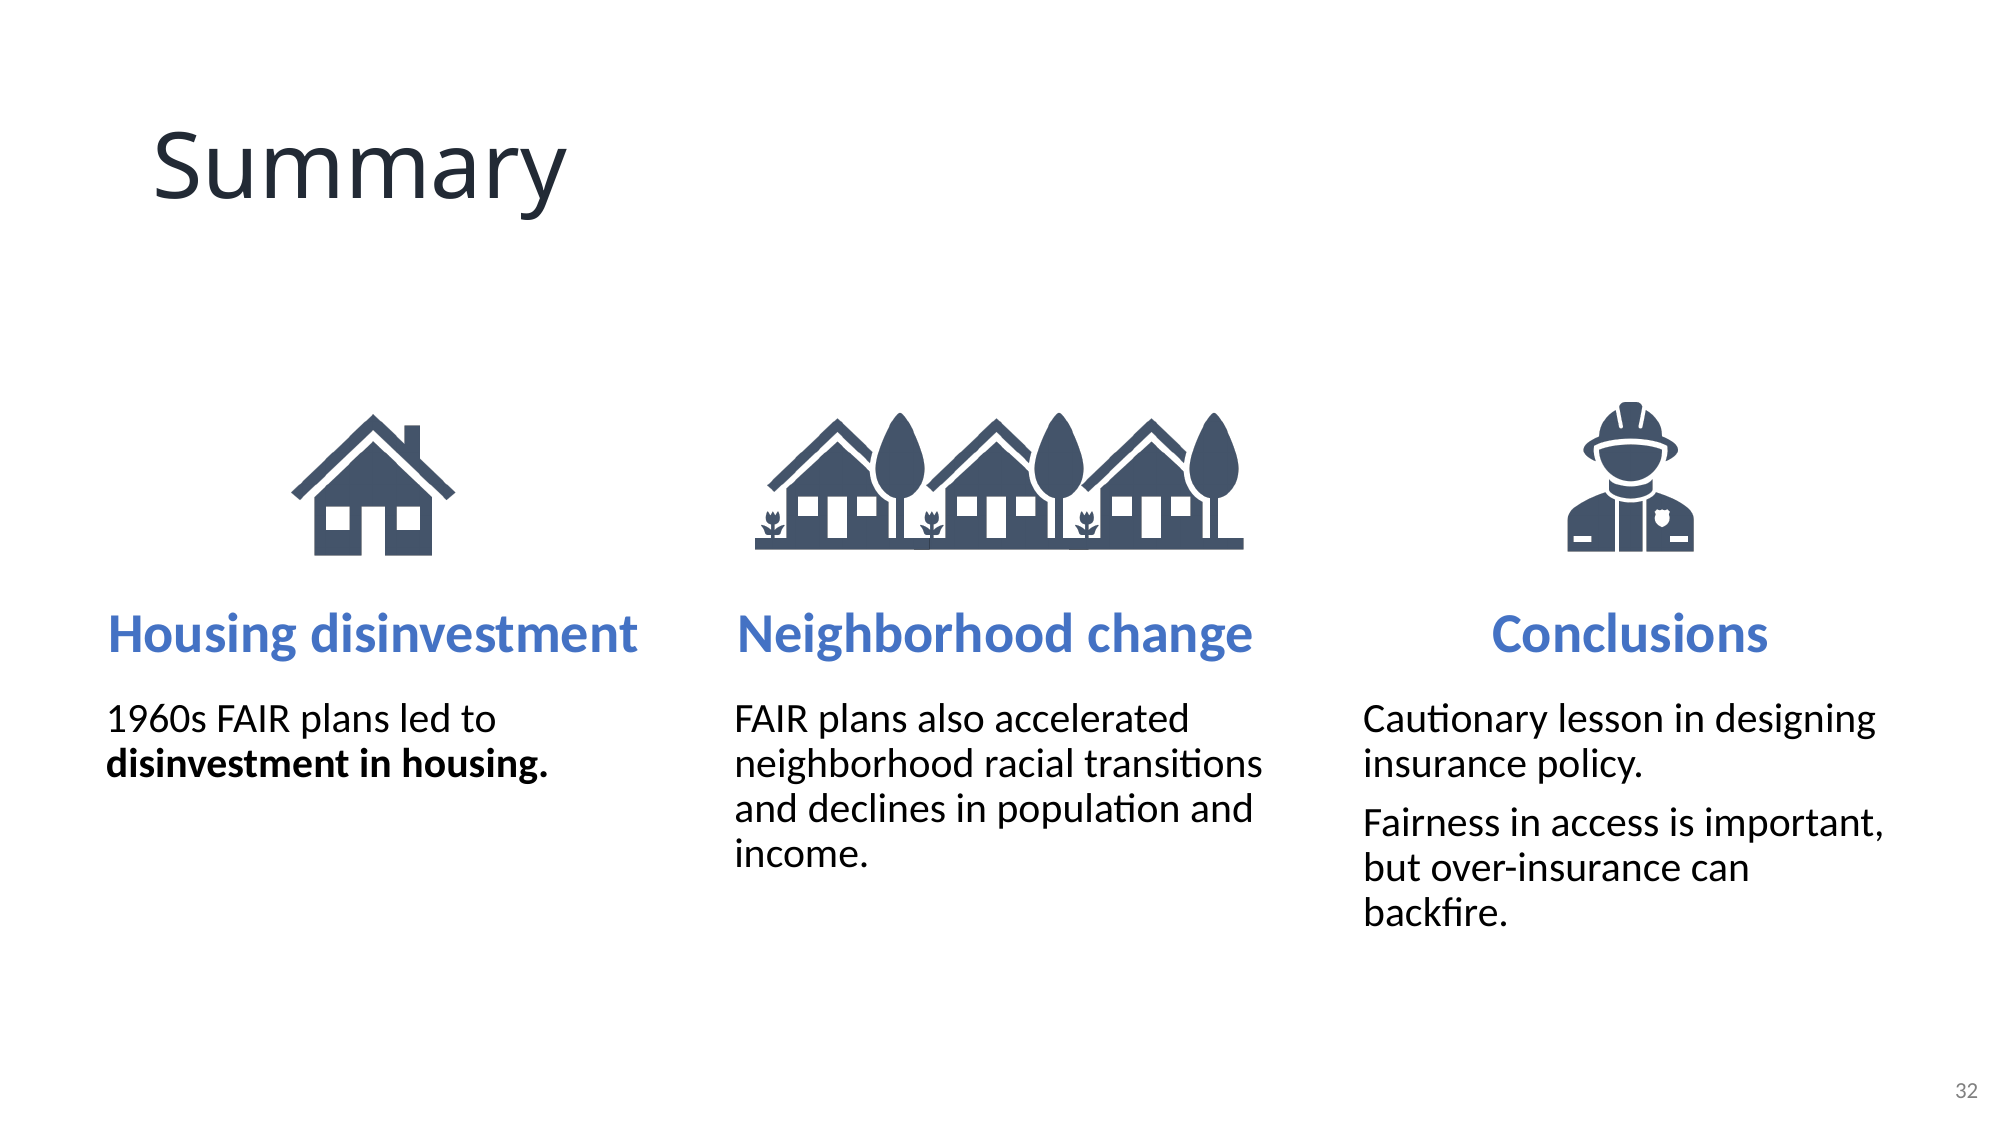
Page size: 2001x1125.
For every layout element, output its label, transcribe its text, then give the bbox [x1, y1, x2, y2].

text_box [105, 390, 1898, 990]
slide_number 32 [1920, 1058, 1994, 1119]
title Summary [137, 59, 1863, 278]
